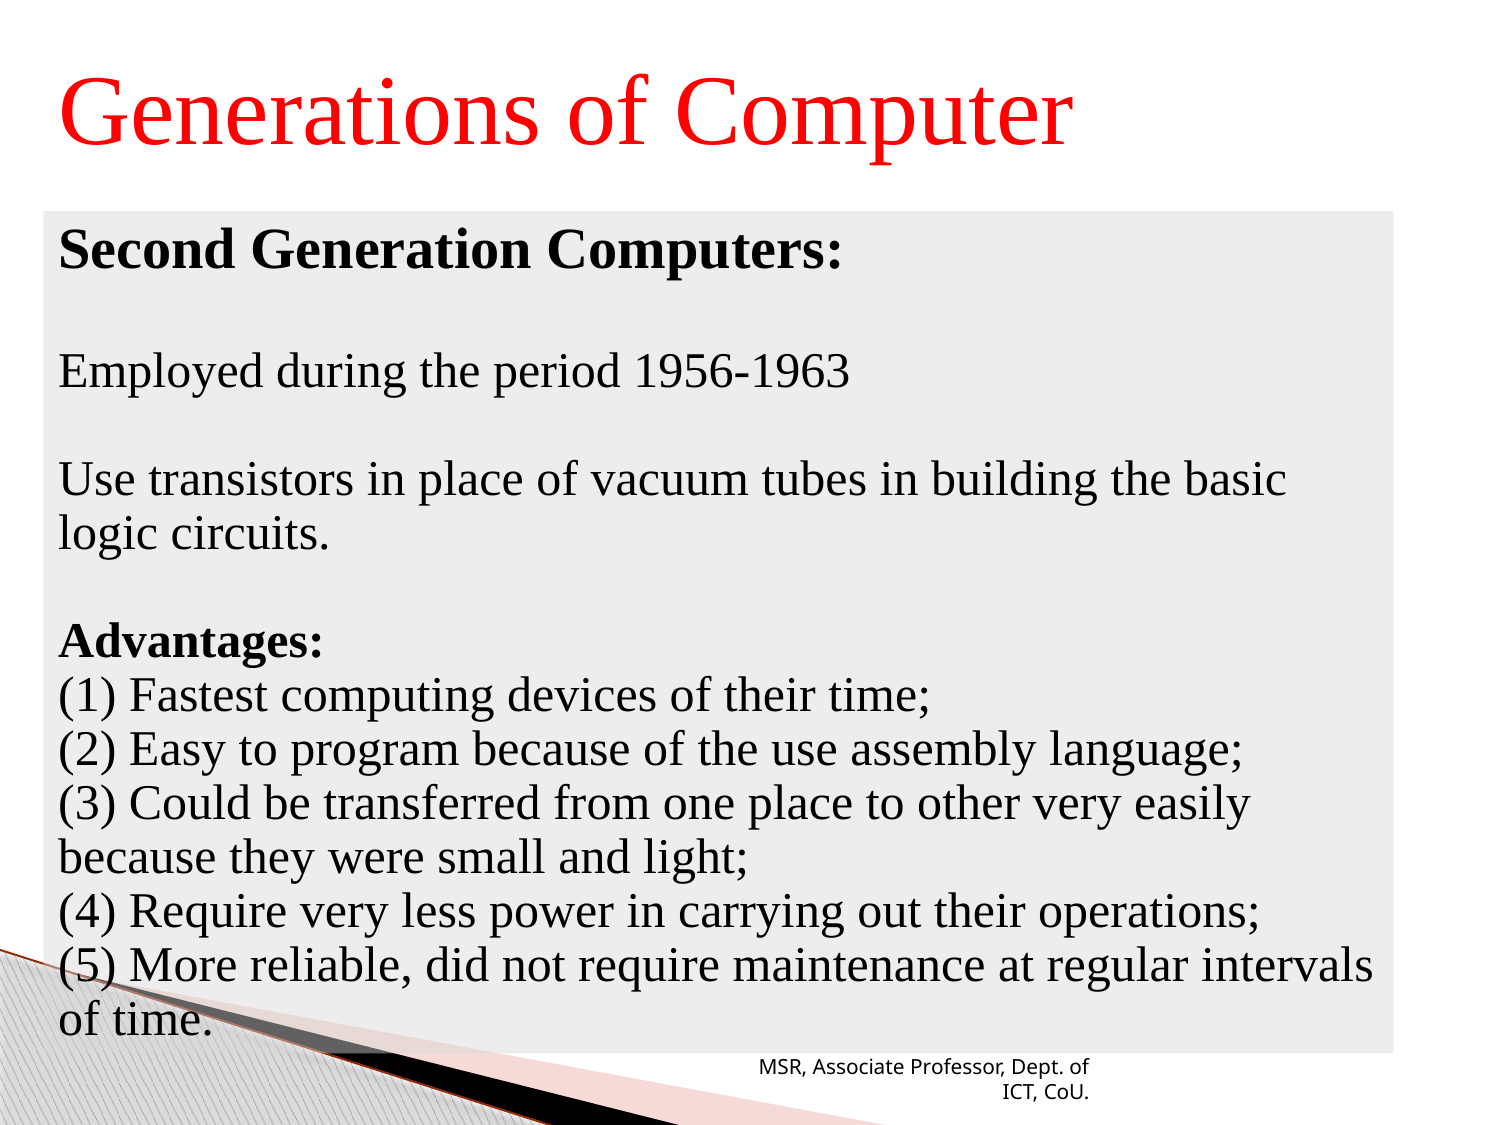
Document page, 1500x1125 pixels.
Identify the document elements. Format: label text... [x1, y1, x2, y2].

text_box Second Generation Computers: Employed during the period 1956-1963 Use transistors in place of vacuum tubes in building the basic logic circuits. Advantages: (1) Fastest computing devices of their time; (2) Easy to program because of the use assembly language; (3) Could be transferred from one place to other very easily because they were small and light; (4) Require very less power in carrying out their operations; (5) More reliable, did not require maintenance at regular intervals of time. [43, 211, 1394, 1054]
text_box Generations of Computer [43, 37, 1330, 138]
footer MSR, Associate Professor, Dept. of ICT, CoU. [718, 1062, 1105, 1112]
